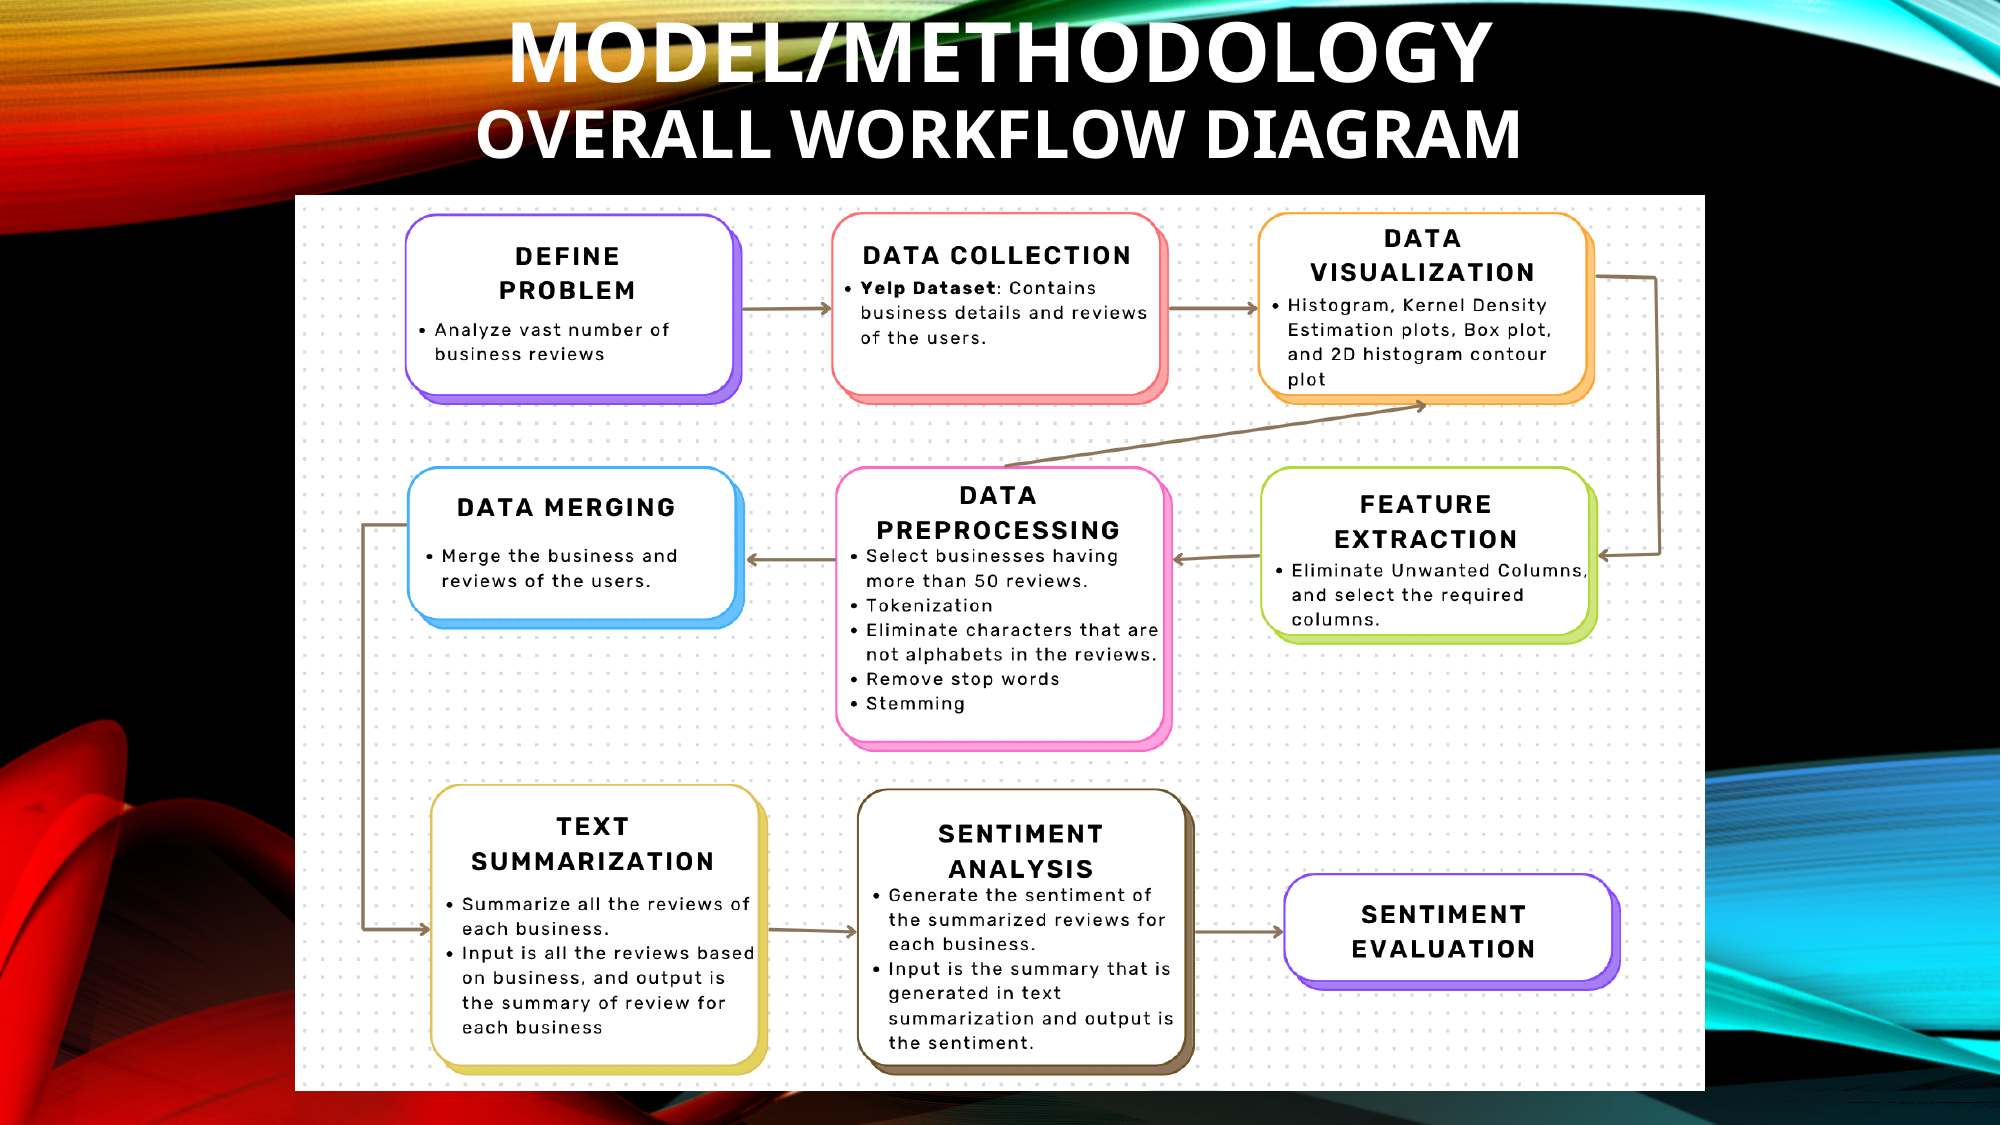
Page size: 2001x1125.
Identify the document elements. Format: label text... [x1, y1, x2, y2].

picture [0, 180, 2000, 1125]
title MODEL/METHODOLOGY OVERALL WORKFLOW DIAGRAM [0, 0, 2000, 180]
